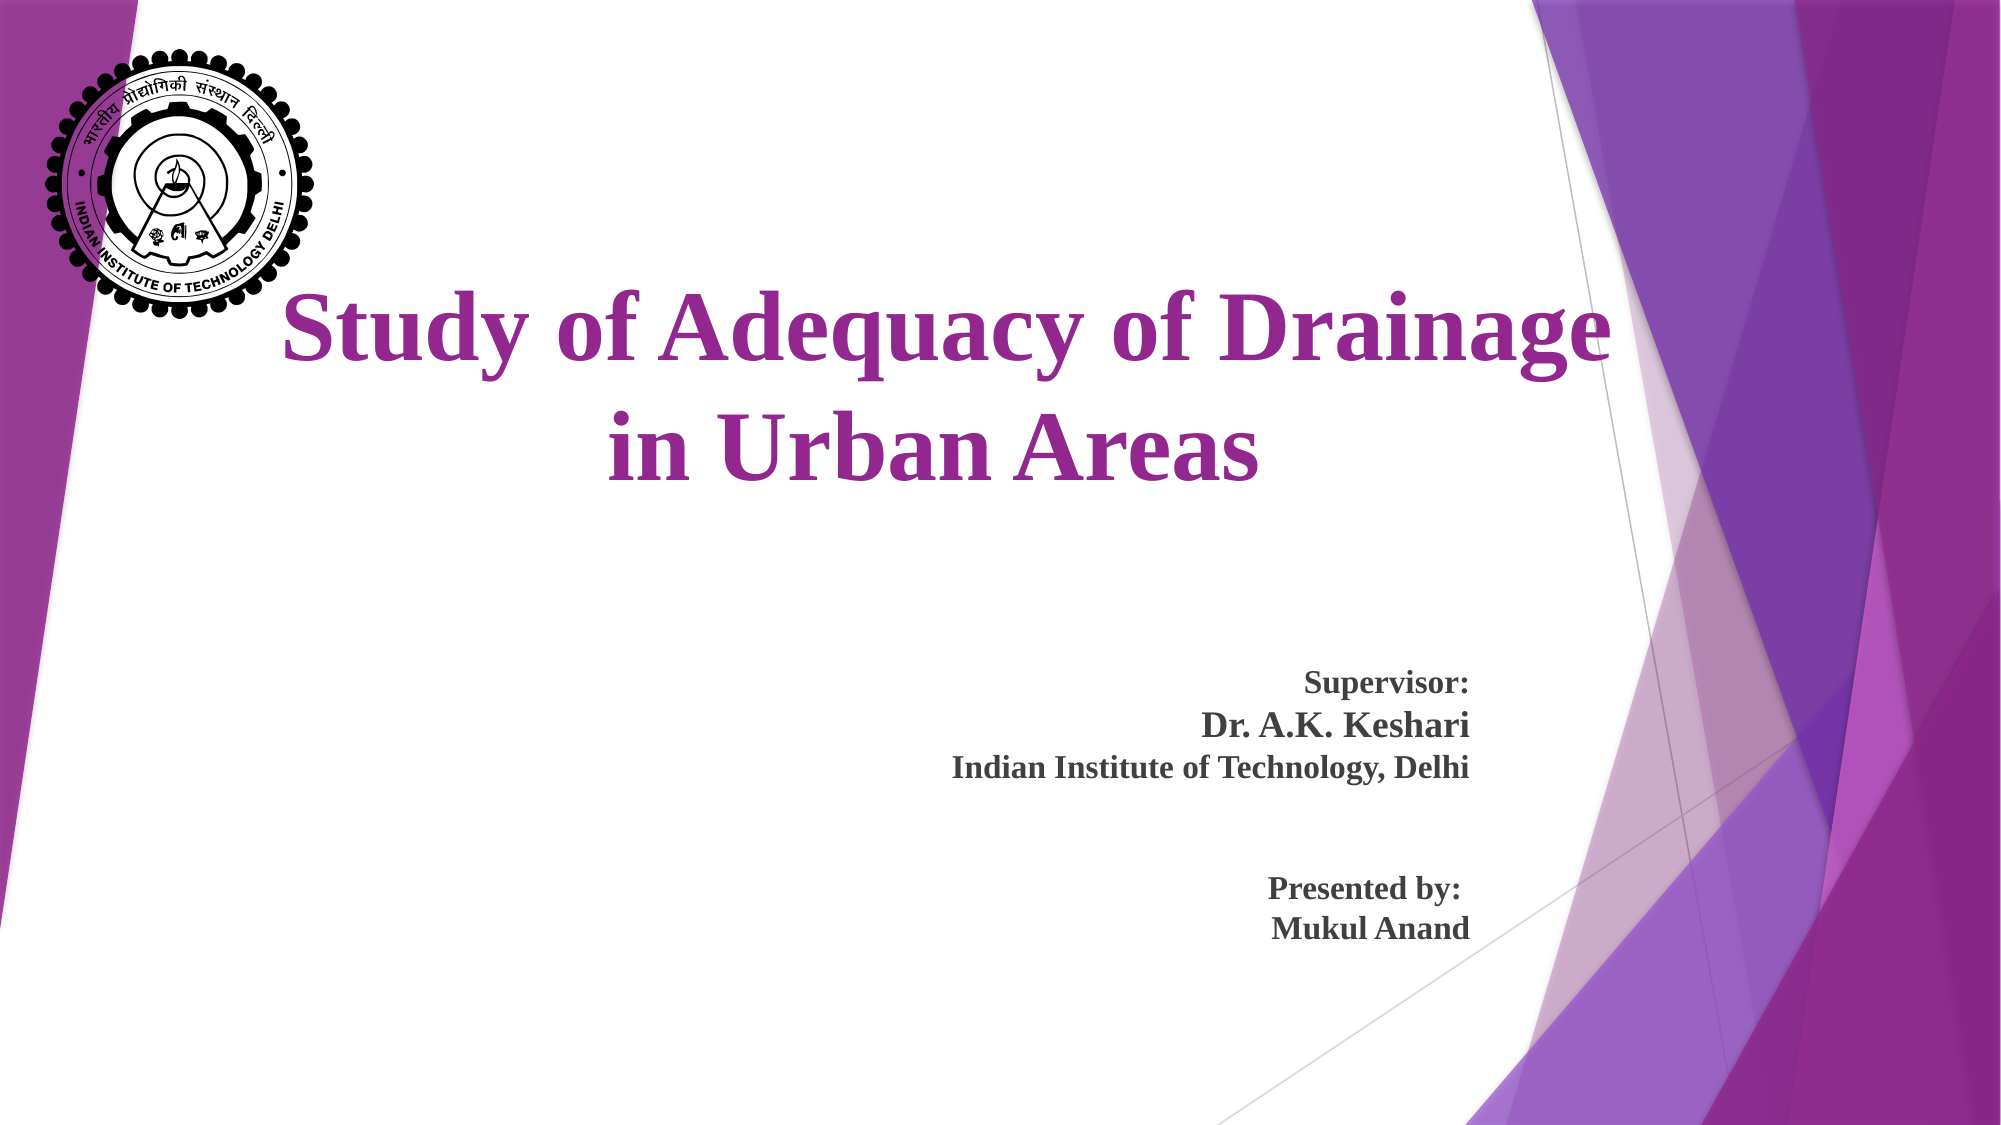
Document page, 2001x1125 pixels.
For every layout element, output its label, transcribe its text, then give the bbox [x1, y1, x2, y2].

subtitle Supervisor: Dr. A.K. Keshari Indian Institute of Technology, Delhi Presented by: Mukul Anand [204, 652, 1486, 961]
picture [45, 49, 314, 319]
title Study of Adequacy of Drainage in Urban Areas [247, 211, 1647, 509]
